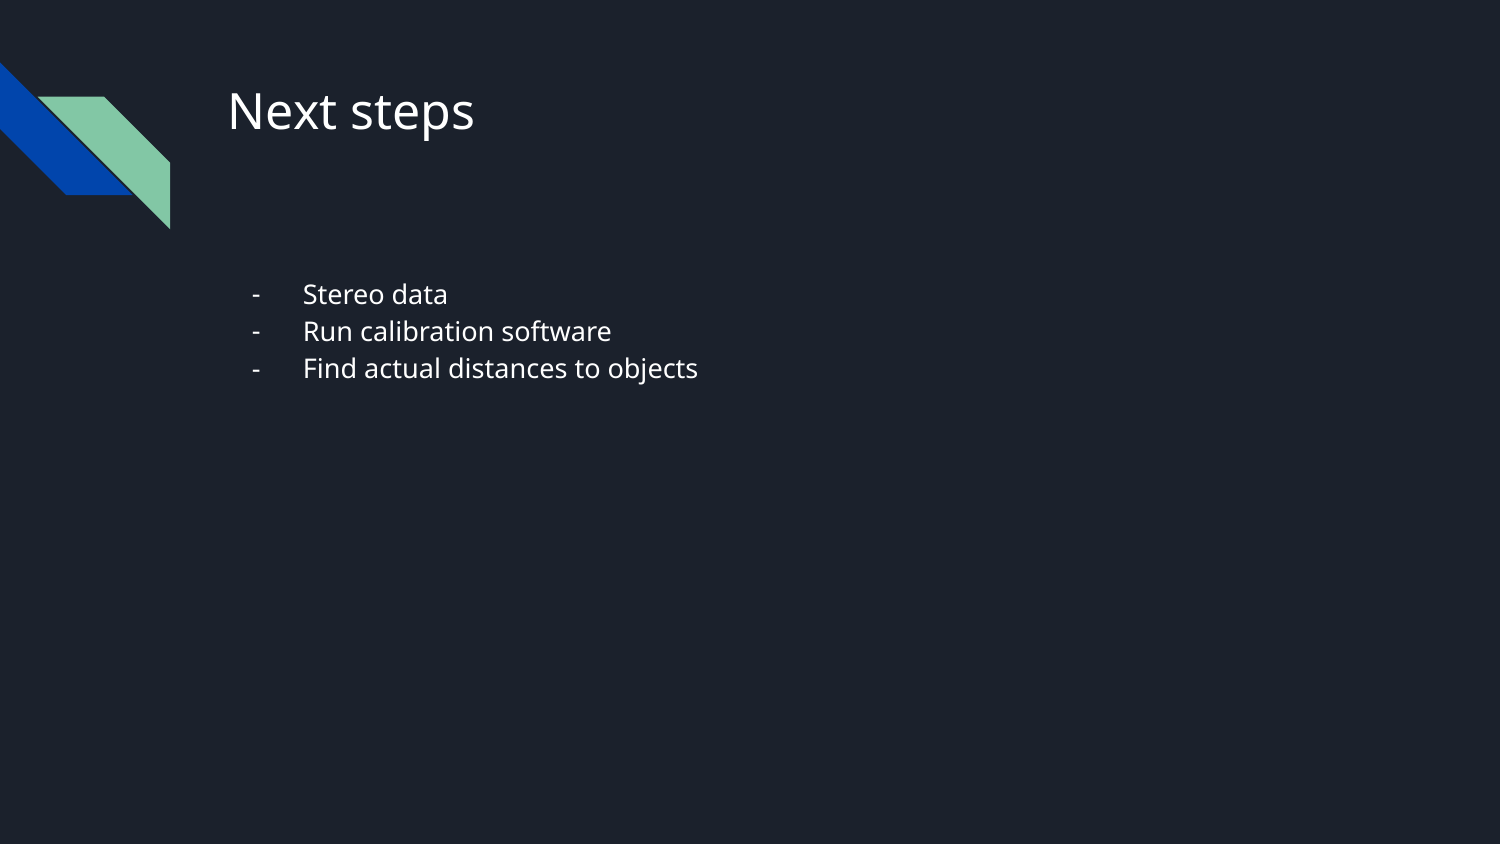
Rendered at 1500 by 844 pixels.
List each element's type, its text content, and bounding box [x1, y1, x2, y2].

title Next steps [212, 64, 1368, 215]
list Stereo data Run calibration software Find actual distances to objects [212, 257, 1368, 735]
